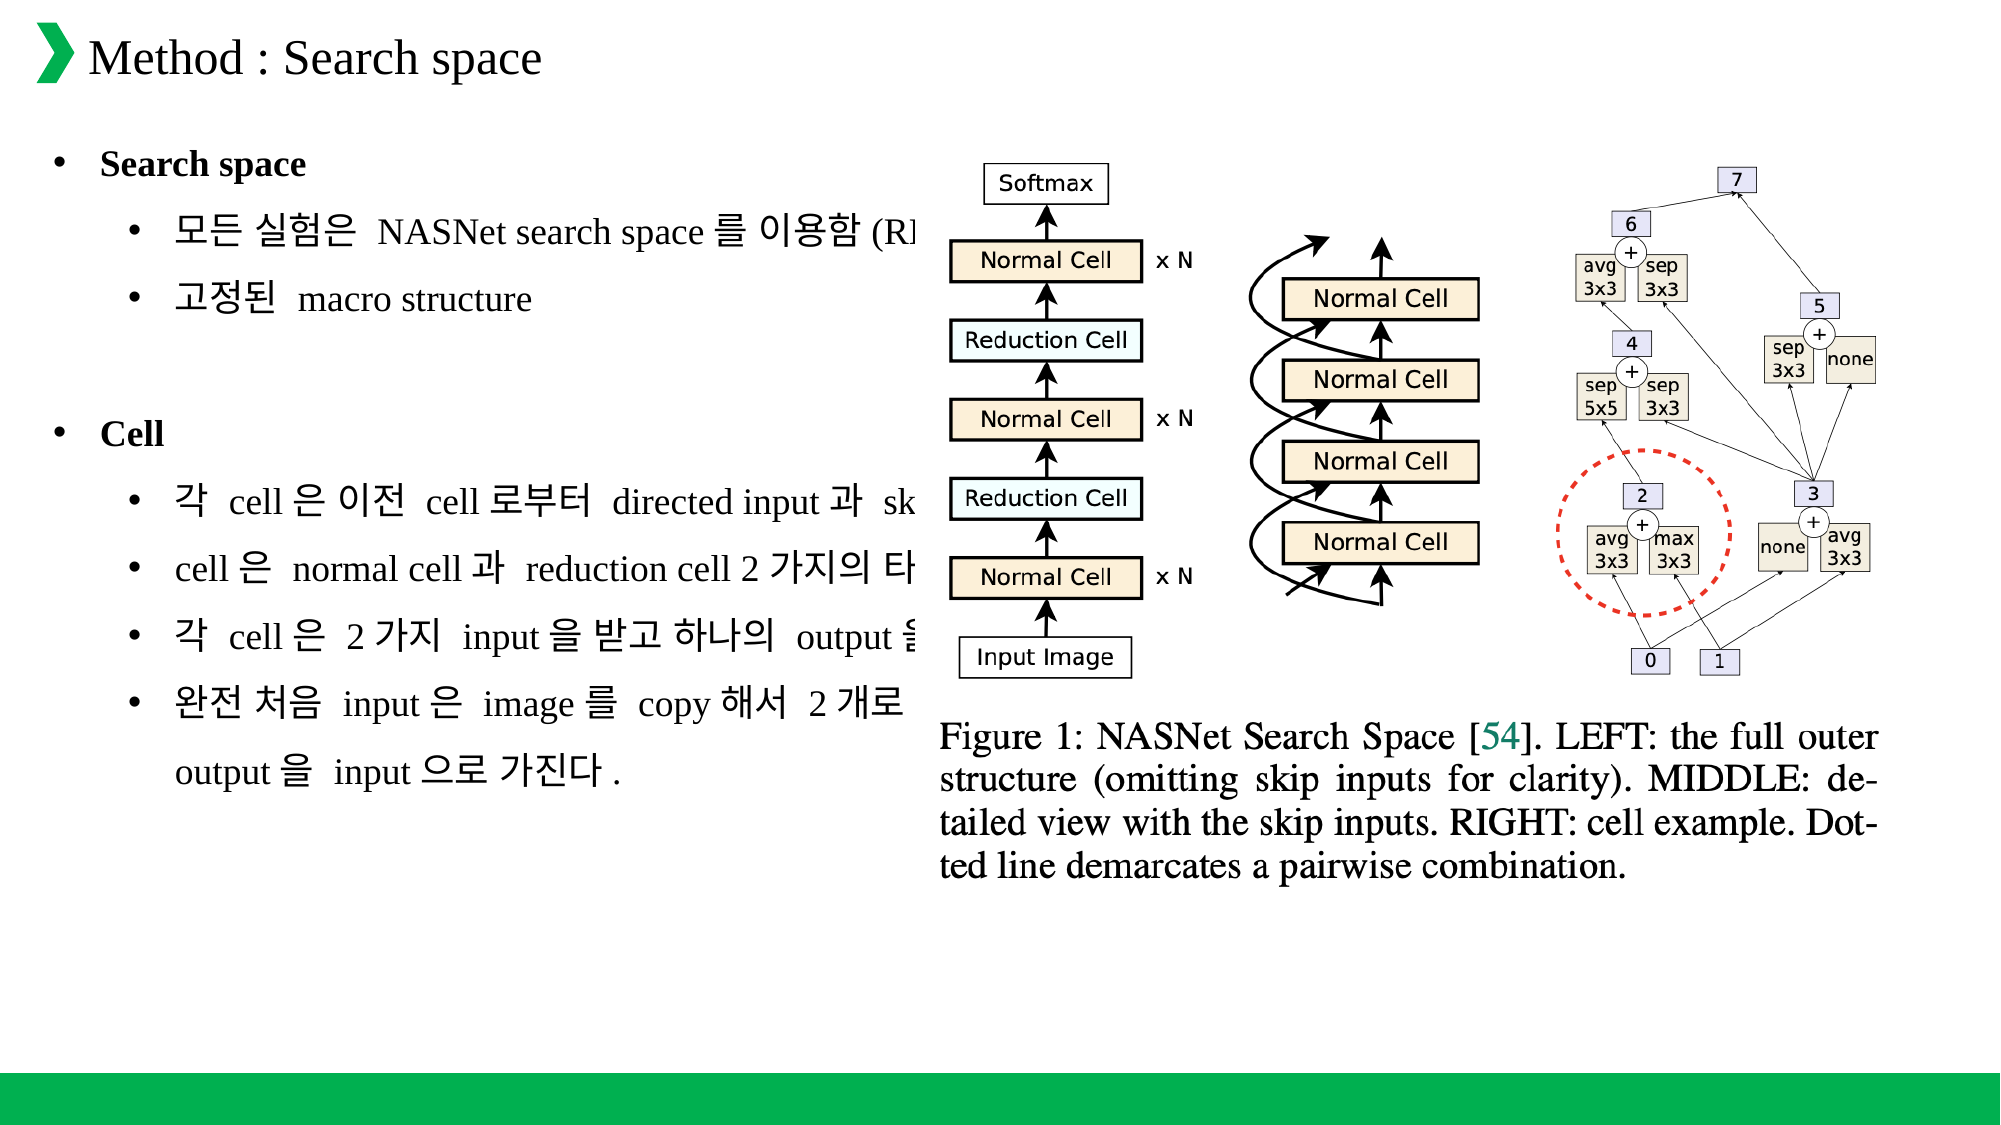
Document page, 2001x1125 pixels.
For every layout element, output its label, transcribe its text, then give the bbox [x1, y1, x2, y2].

picture [915, 129, 1962, 916]
text_box [36, 22, 75, 84]
text_box [0, 1072, 2000, 1125]
subtitle Method : Search space [73, 23, 1878, 110]
text_box Search space 모든 실험은 NASNet search space를 이용함(RL, Cell search space) 고정된 macro structure Cell 각 cell은 이전 cell로부터 directed input과 skip input을 받는다. fig1. middle 참고 cell은 normal cell과 reduction cell 2가지의 타입을 가진다. 각 cell은 2가지 input을 받고 하나의 output을 낸다 완전 처음 input은 image를 copy해서 2개로 가진다. 보통은 이전 2개의 cell의 output을 input으로 가진다. [38, 109, 1572, 935]
